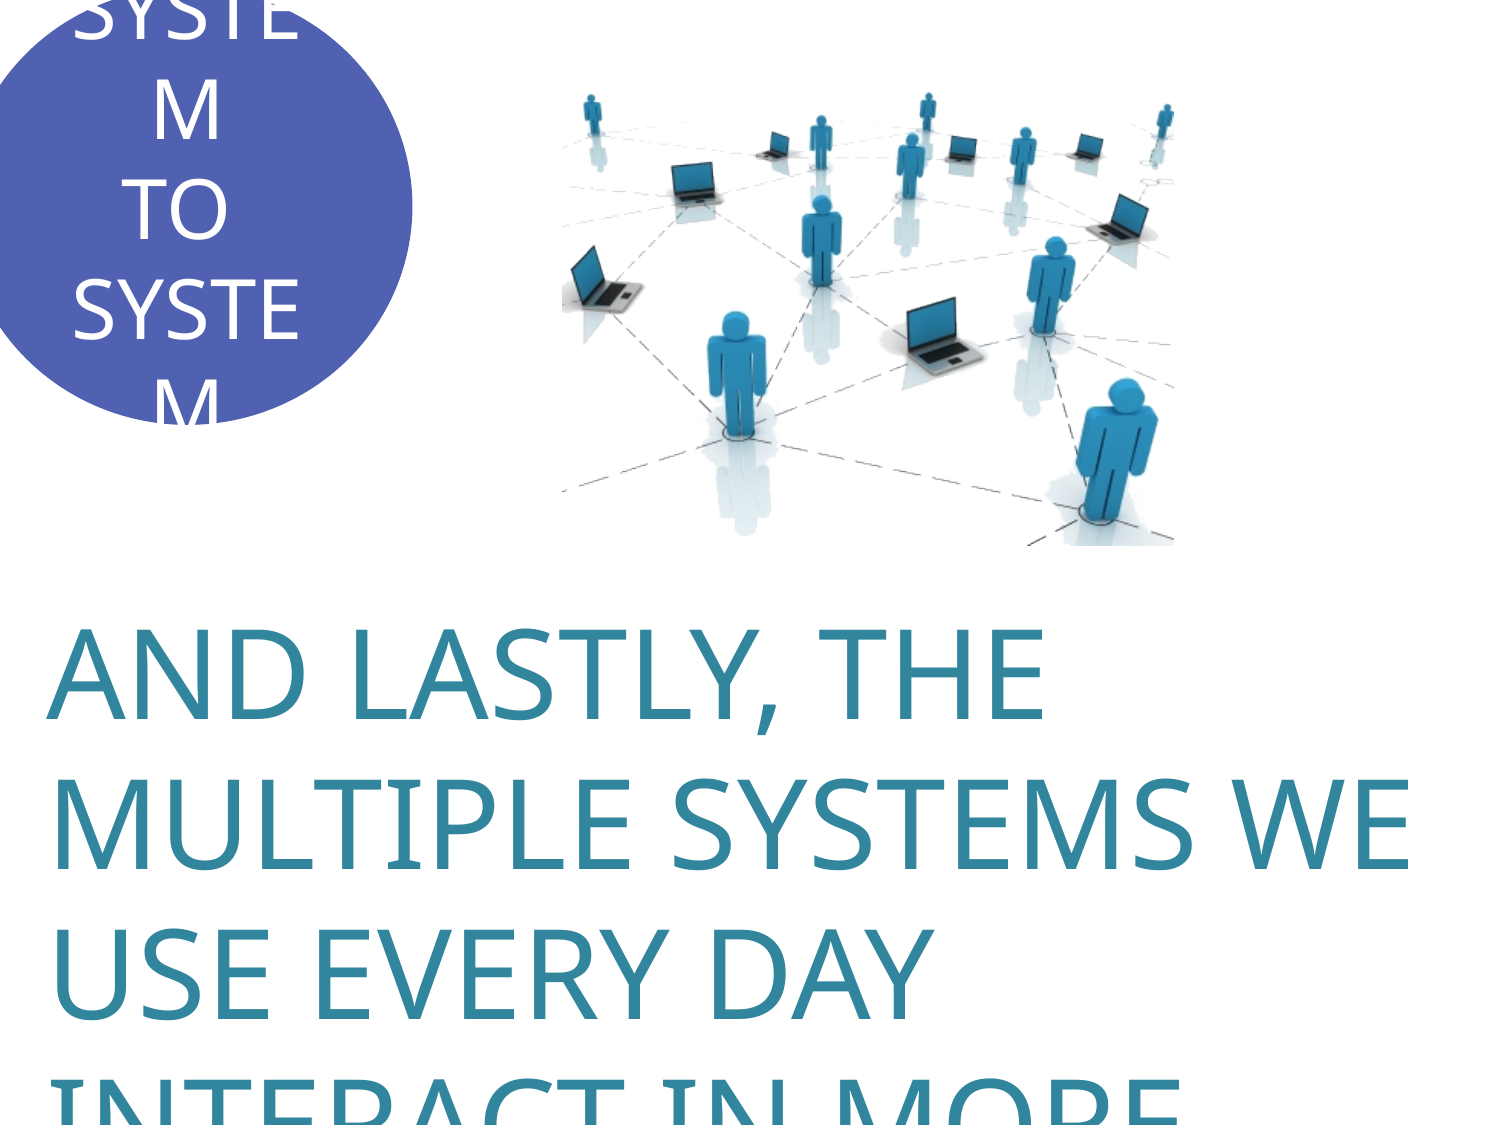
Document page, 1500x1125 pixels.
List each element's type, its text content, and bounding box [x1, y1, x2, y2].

picture [562, 87, 1174, 546]
text_box SYSTEM TO SYSTEM [0, 0, 415, 427]
text_box AND LASTLY, THE MULTIPLE SYSTEMS WE USE EVERY DAY INTERACT IN MORE WAYS you CAN IMAGINE… [31, 587, 1500, 1125]
